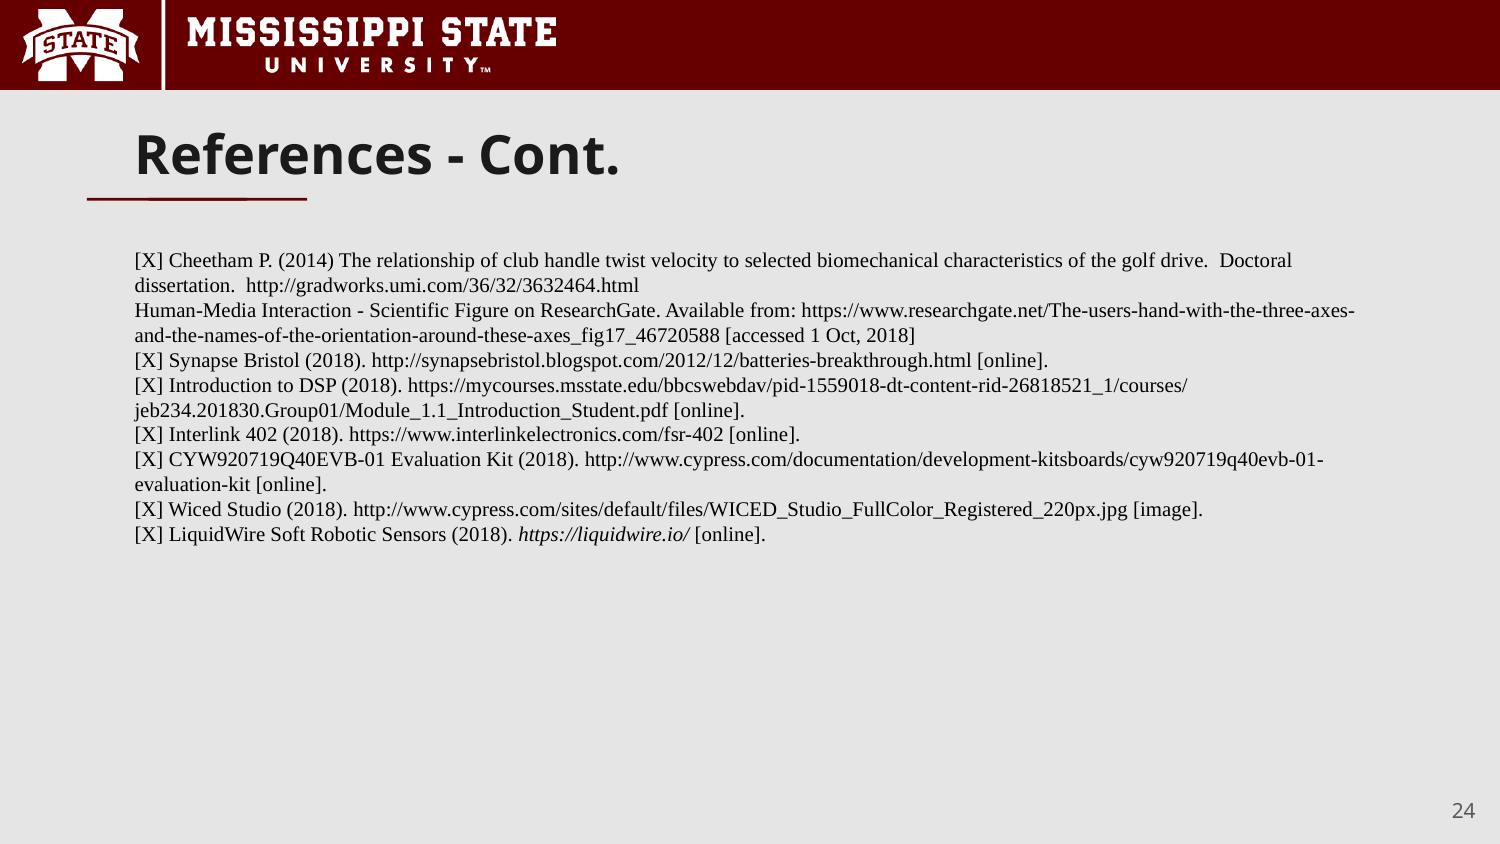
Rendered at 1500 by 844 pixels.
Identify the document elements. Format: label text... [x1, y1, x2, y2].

title References - Cont. [119, 105, 1381, 193]
list [X] Cheetham P. (2014) The relationship of club handle twist velocity to selected biomechanical characteristics of the golf drive. Doctoral dissertation. http://gradworks.umi.com/36/32/3632464.html Human-Media Interaction - Scientific Figure on ResearchGate. Available from: https://www.researchgate.net/The-users-hand-with-the-three-axes-and-the-names-of-the-orientation-around-these-axes_fig17_46720588 [accessed 1 Oct, 2018] [X] Synapse Bristol (2018). http://synapsebristol.blogspot.com/2012/12/batteries-breakthrough.html [online]. [X] Introduction to DSP (2018). https://mycourses.msstate.edu/bbcswebdav/pid-1559018-dt-content-rid-26818521_1/courses/jeb234.201830.Group01/Module_1.1_Introduction_Student.pdf [online]. [X] Interlink 402 (2018). https://www.interlinkelectronics.com/fsr-402 [online]. [X] CYW920719Q40EVB-01 Evaluation Kit (2018). http://www.cypress.com/documentation/development-kitsboards/cyw920719q40evb-01-evaluation-kit [online]. [X] Wiced Studio (2018). http://www.cypress.com/sites/default/files/WICED_Studio_FullColor_Registered_220px.jpg [image]. [X] LiquidWire Soft Robotic Sensors (2018). https://liquidwire.io/ [online]. [119, 206, 1381, 844]
picture [22, 0, 556, 90]
slide_number ‹#› [1400, 779, 1491, 844]
